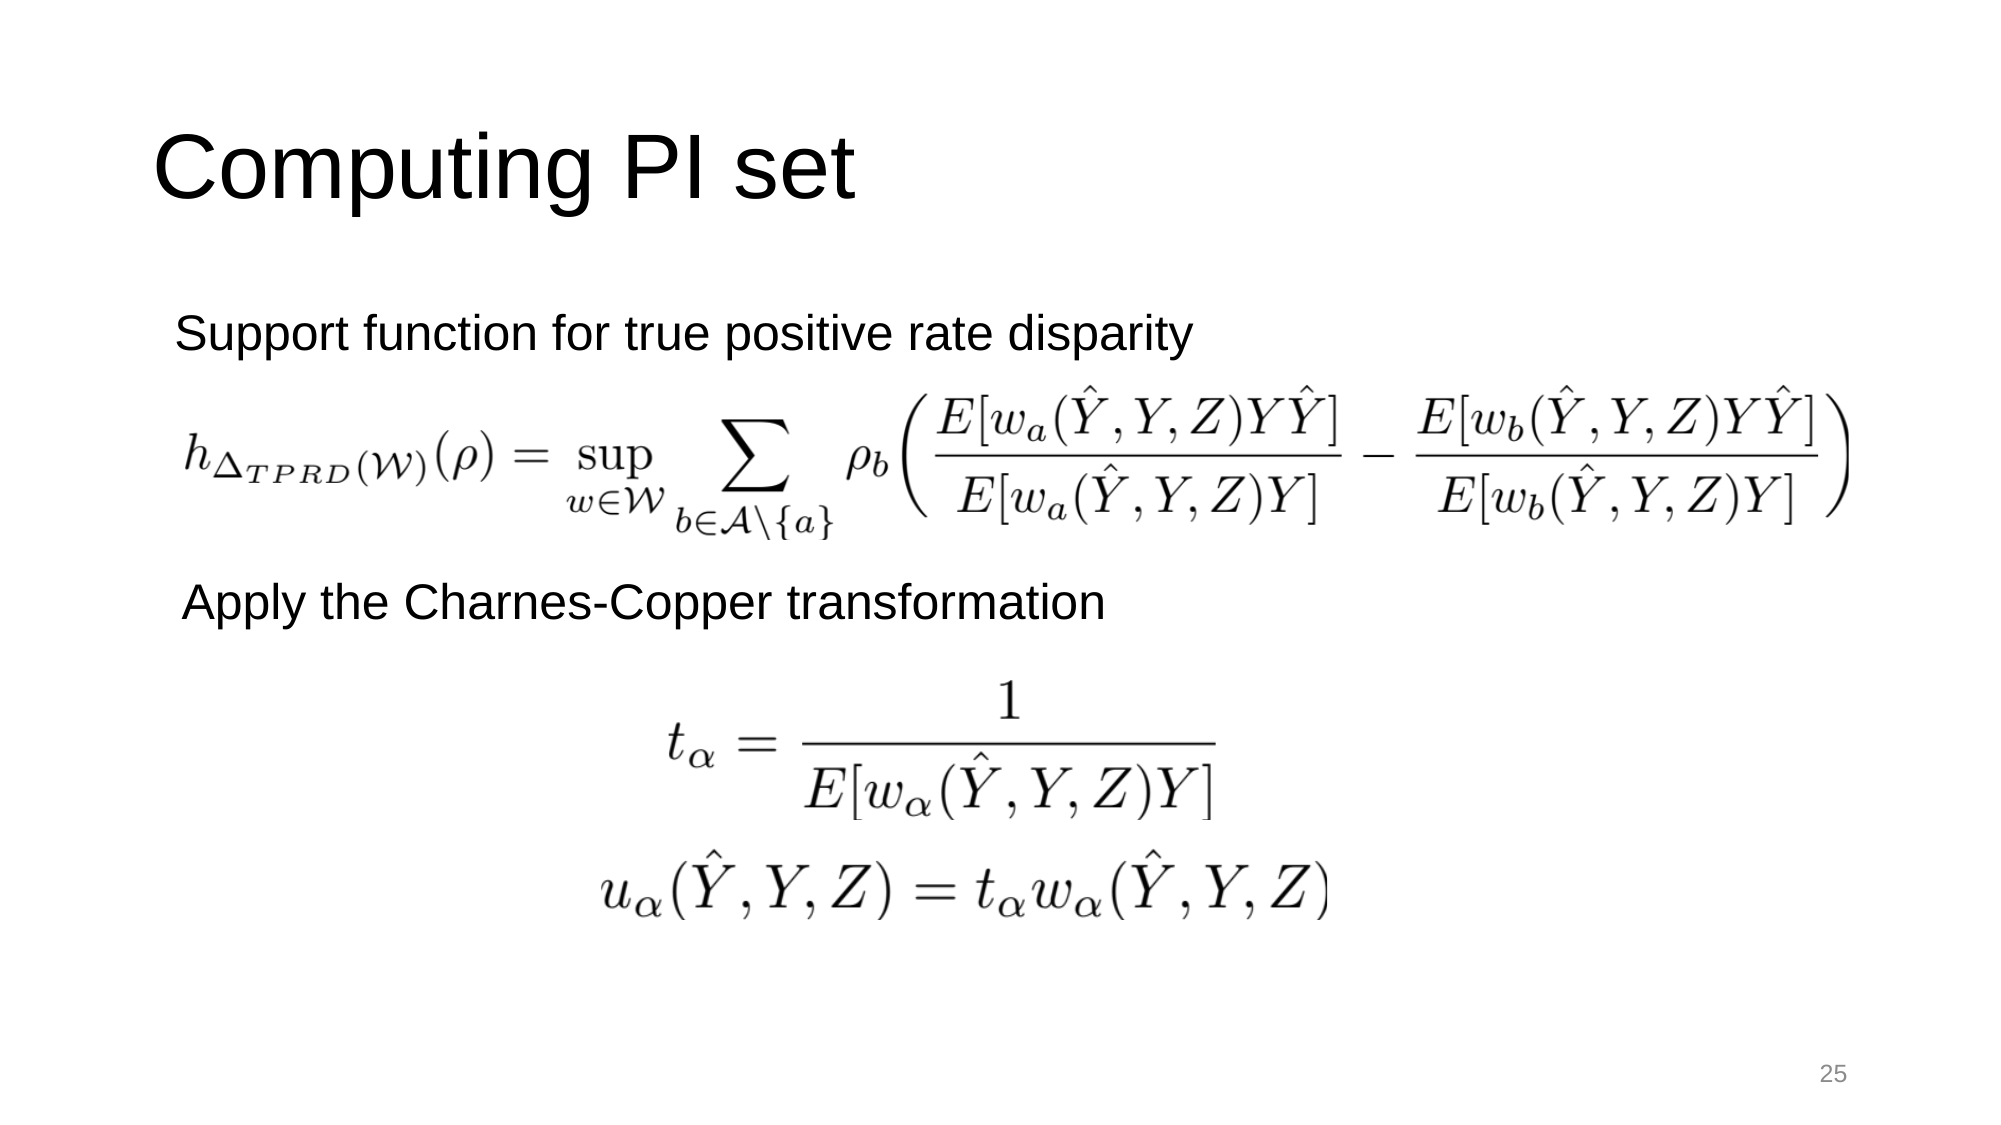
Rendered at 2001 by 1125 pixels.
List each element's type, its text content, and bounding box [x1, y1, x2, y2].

picture [184, 384, 1849, 540]
picture [601, 847, 1328, 920]
slide_number 25 [1412, 1042, 1863, 1103]
text_box Support function for true positive rate disparity [159, 292, 1210, 368]
picture [668, 680, 1216, 820]
title Computing PI set [137, 59, 1863, 278]
text_box Apply the Charnes-Copper transformation [166, 562, 1122, 637]
